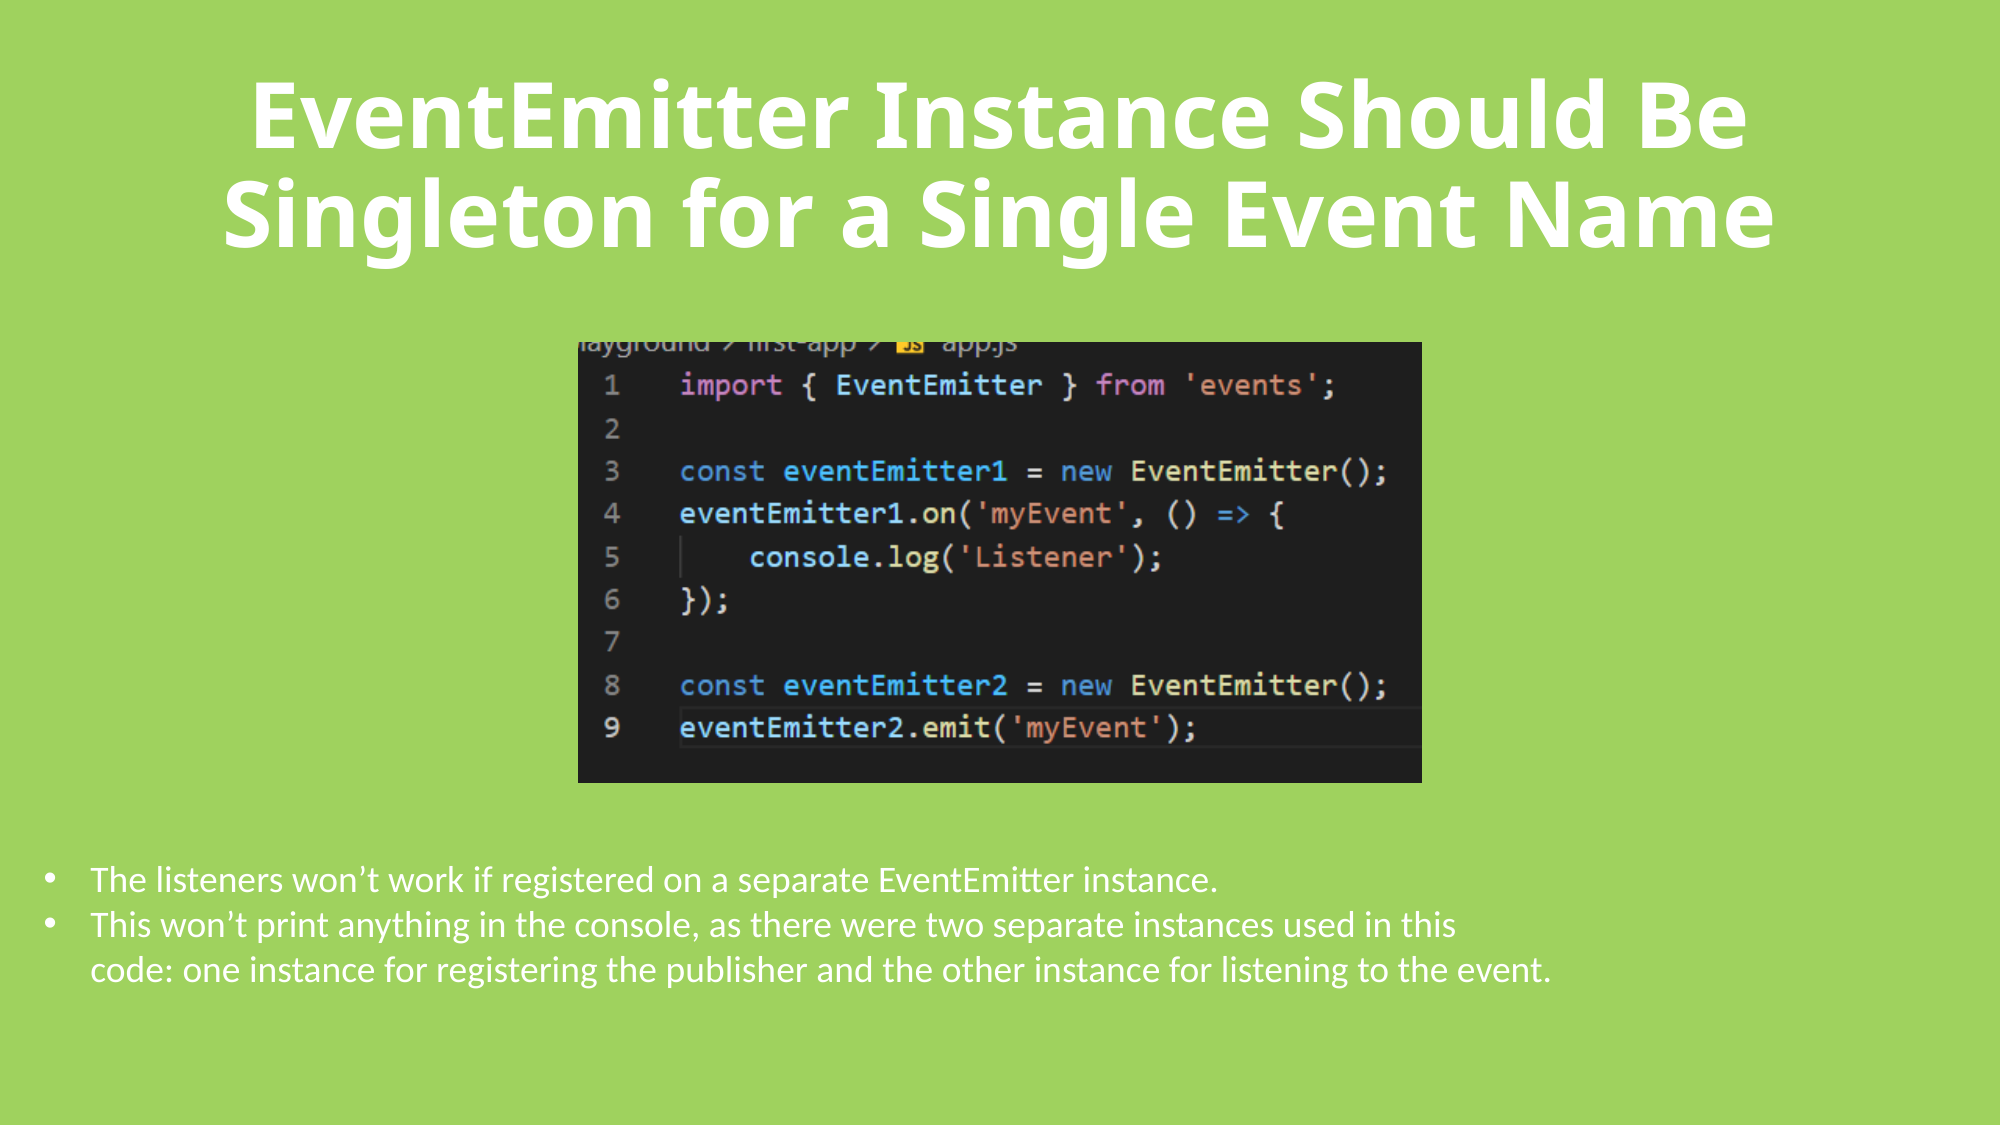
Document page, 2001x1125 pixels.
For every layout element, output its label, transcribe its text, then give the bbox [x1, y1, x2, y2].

text_box The listeners won’t work if registered on a separate EventEmitter instance. This won’t print anything in the console, as there were two separate instances used in this code: one instance for registering the publisher and the other instance for listening to the event. [28, 847, 1897, 1043]
picture [578, 342, 1422, 783]
title EventEmitter Instance Should Be Singleton for a Single Event Name [137, 59, 1863, 278]
